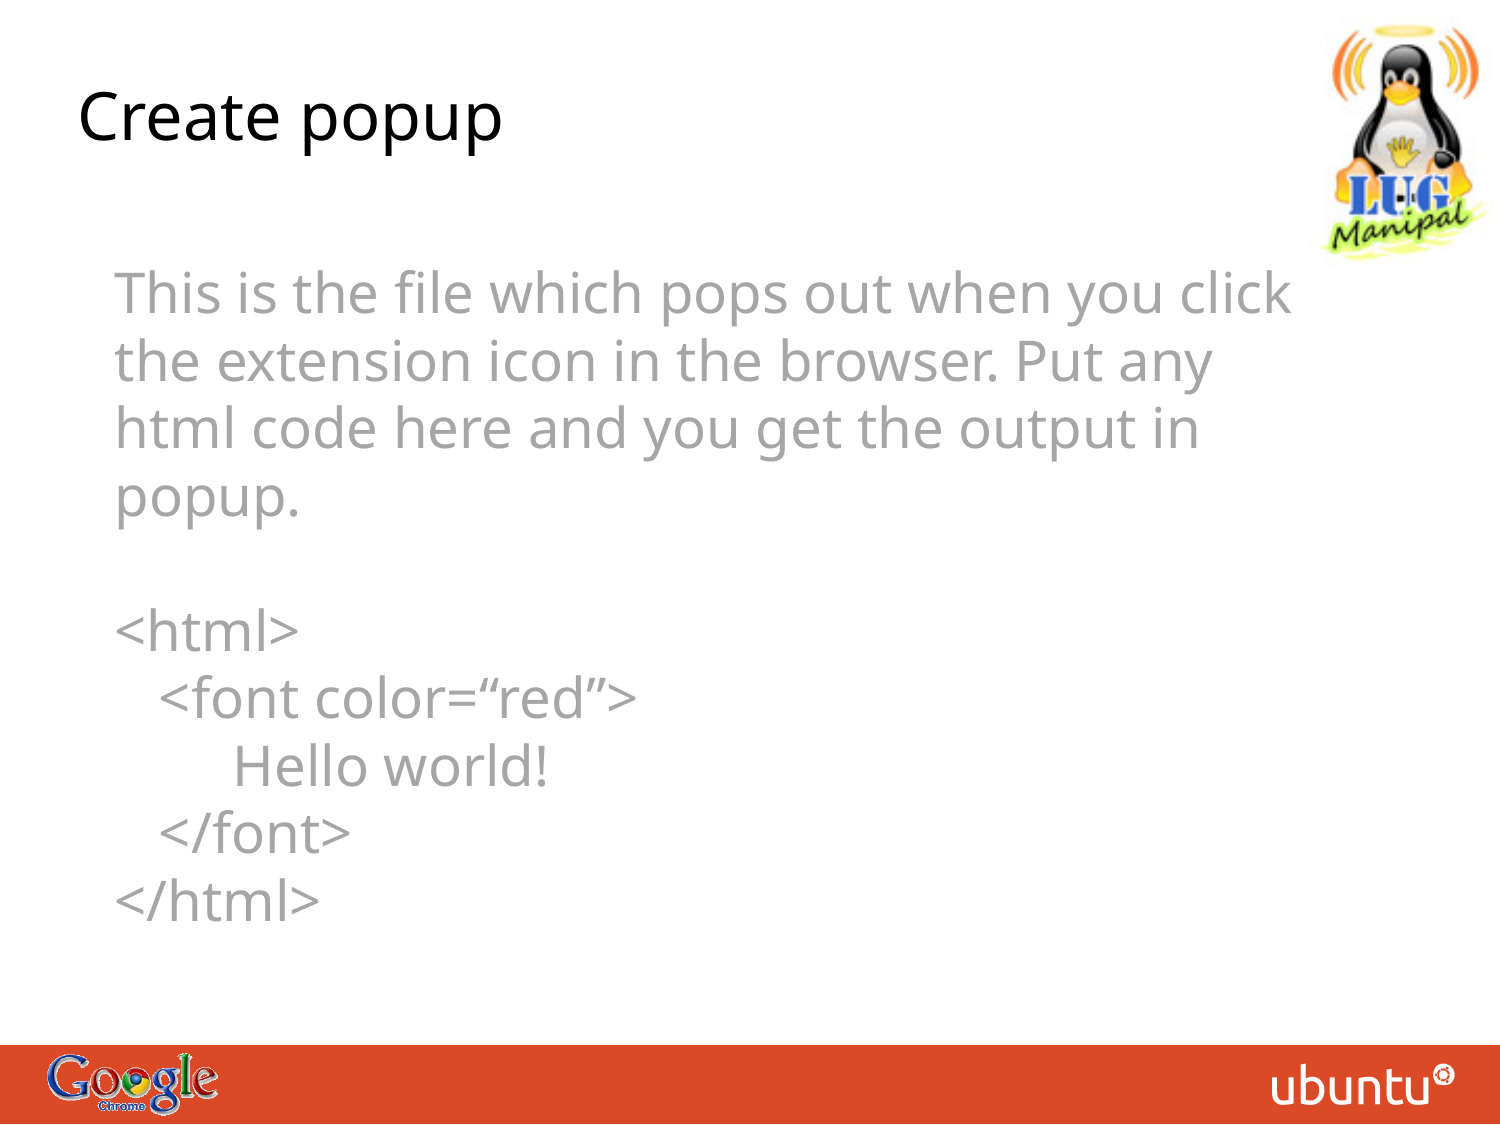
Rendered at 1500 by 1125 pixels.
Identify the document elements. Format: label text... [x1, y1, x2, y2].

text_box Create popup [62, 66, 888, 162]
picture [0, 1037, 1500, 1125]
text_box This is the file which pops out when you click the extension icon in the browser. Put any html code here and you get the output in popup. <html> <font color=“red”> Hello world! </font> </html> [99, 249, 1350, 940]
picture [1310, 0, 1500, 282]
